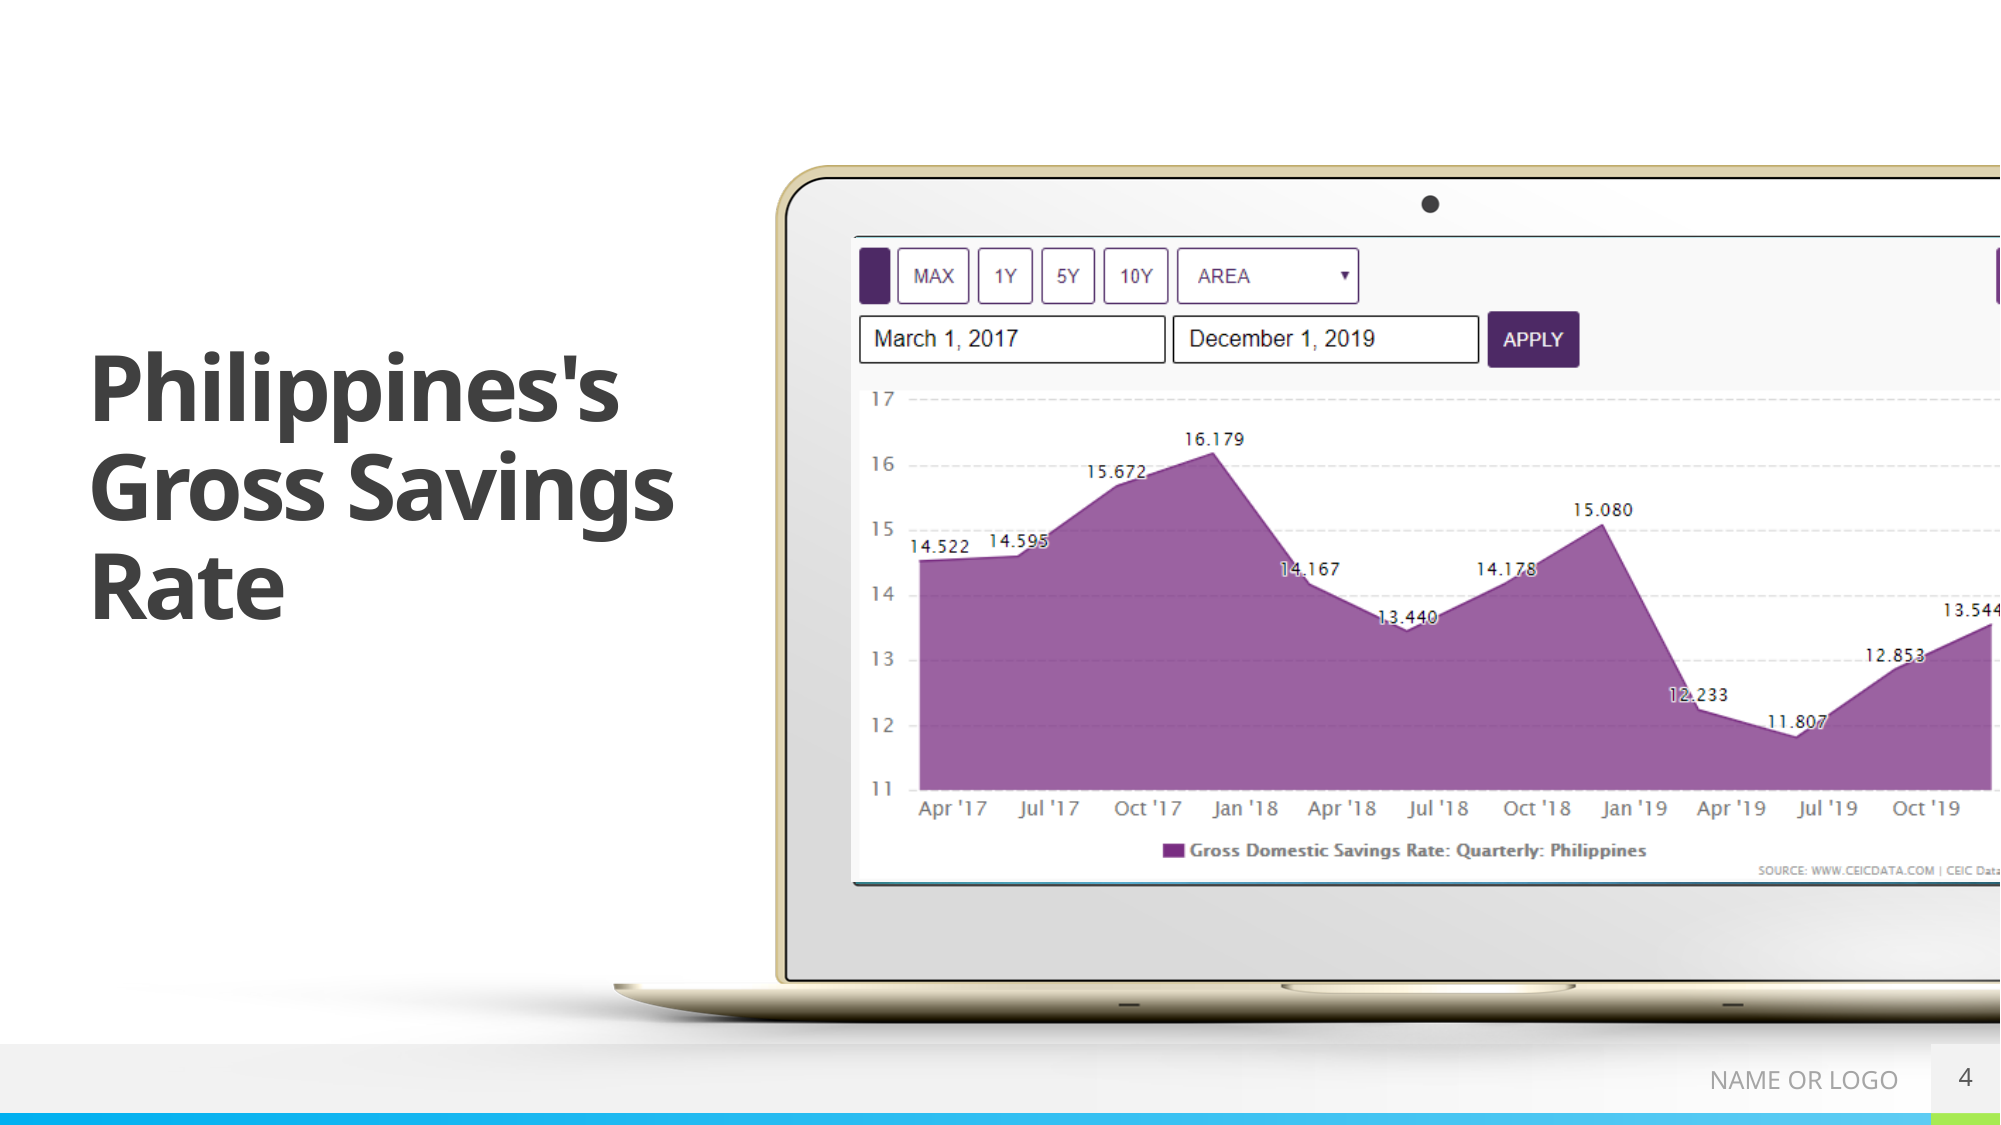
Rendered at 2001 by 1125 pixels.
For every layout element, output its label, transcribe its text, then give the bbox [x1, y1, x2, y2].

title Philippines's Gross Savings Rate [87, 342, 680, 762]
picture [108, 165, 2000, 1092]
slide_number 4 [1931, 1044, 2000, 1114]
